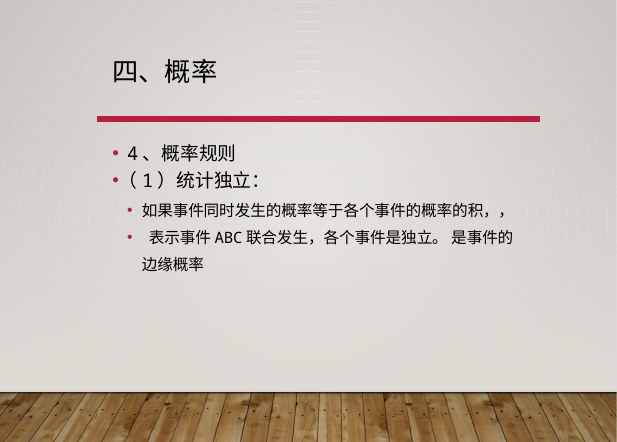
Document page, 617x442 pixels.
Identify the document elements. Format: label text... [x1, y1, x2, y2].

title 四、概率 [97, 51, 541, 120]
picture [0, 392, 617, 442]
